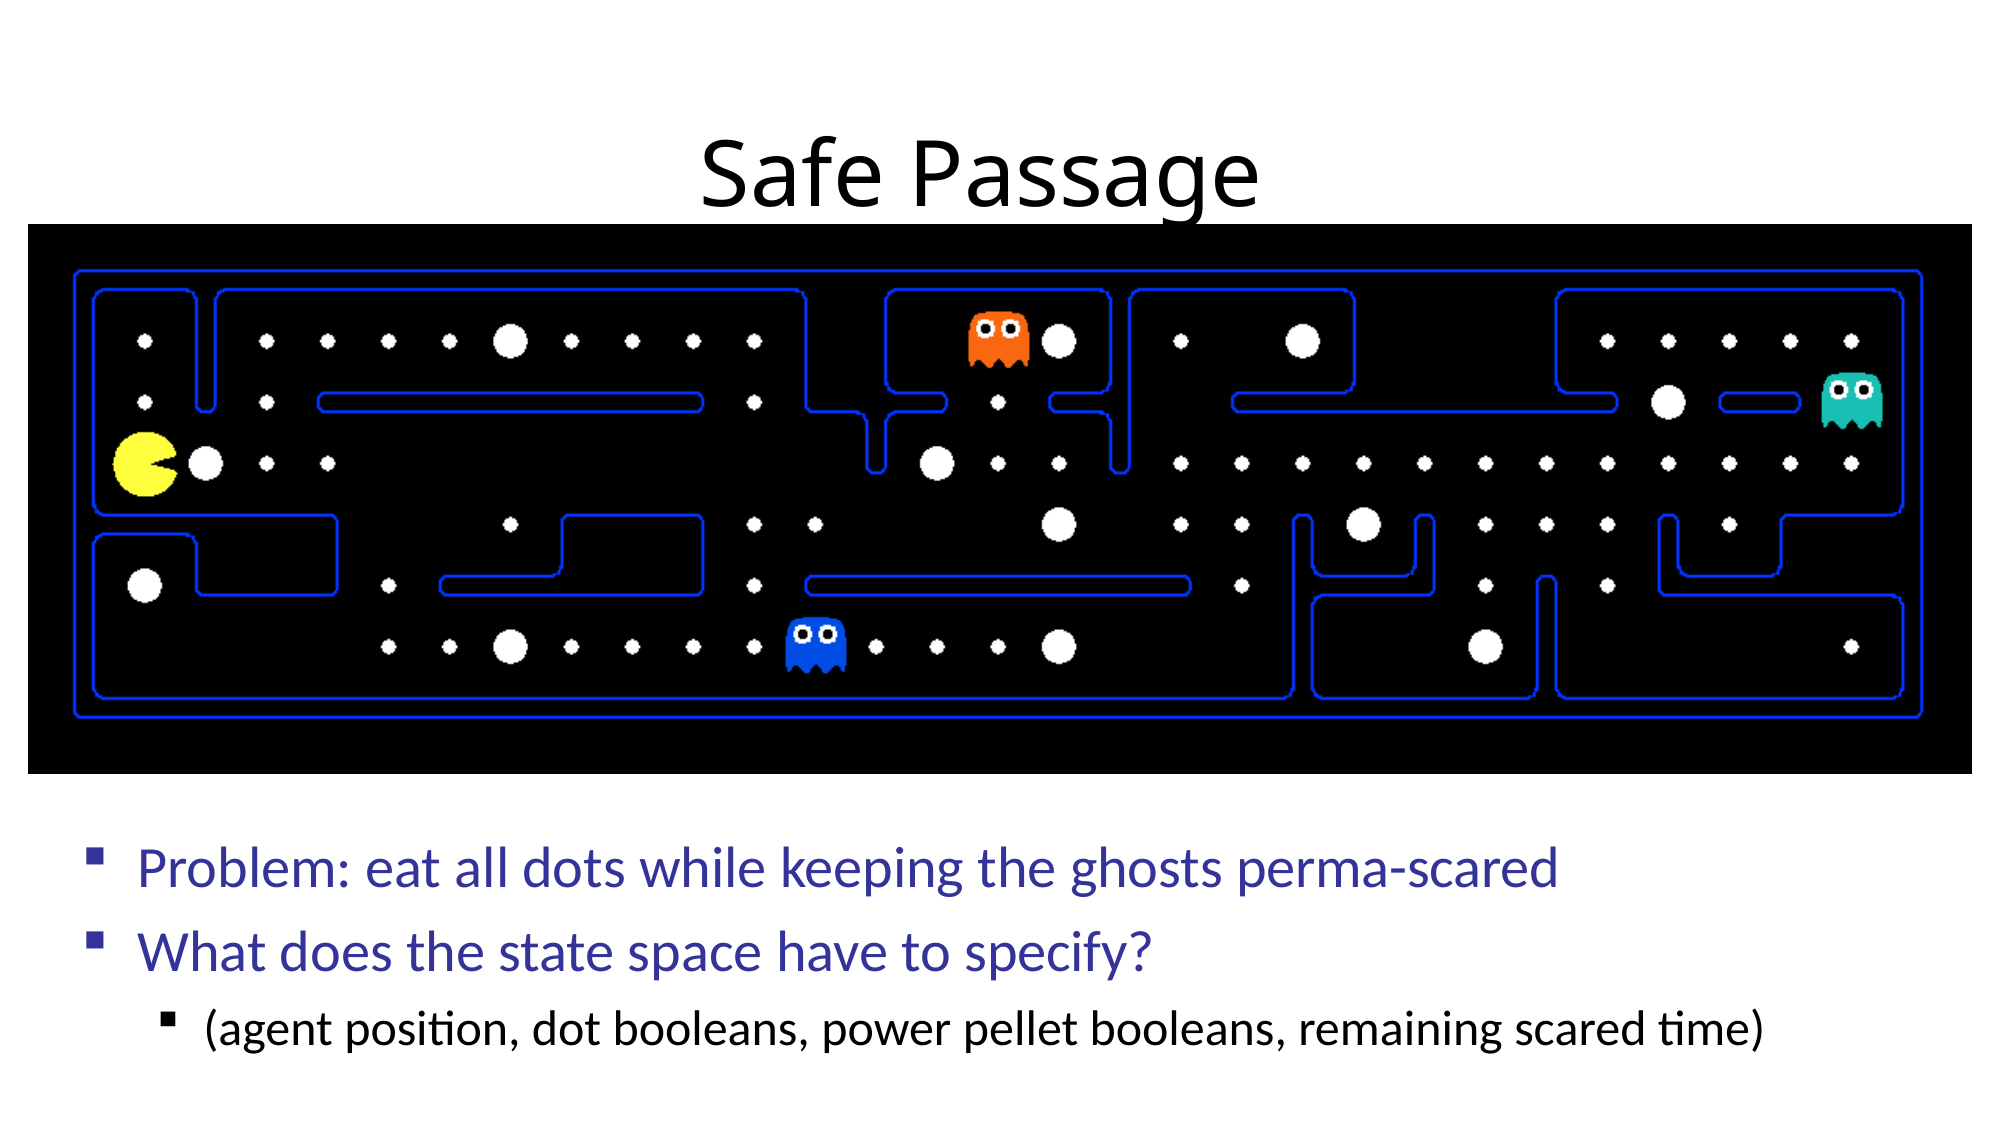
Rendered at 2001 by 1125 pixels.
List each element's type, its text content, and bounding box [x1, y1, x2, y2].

text_box Problem: eat all dots while keeping the ghosts perma-scared What does the state space have to specify? (agent position, dot booleans, power pellet booleans, remaining scared time) [79, 812, 1772, 1056]
picture [28, 224, 1972, 774]
title Safe Passage [137, 73, 1863, 224]
